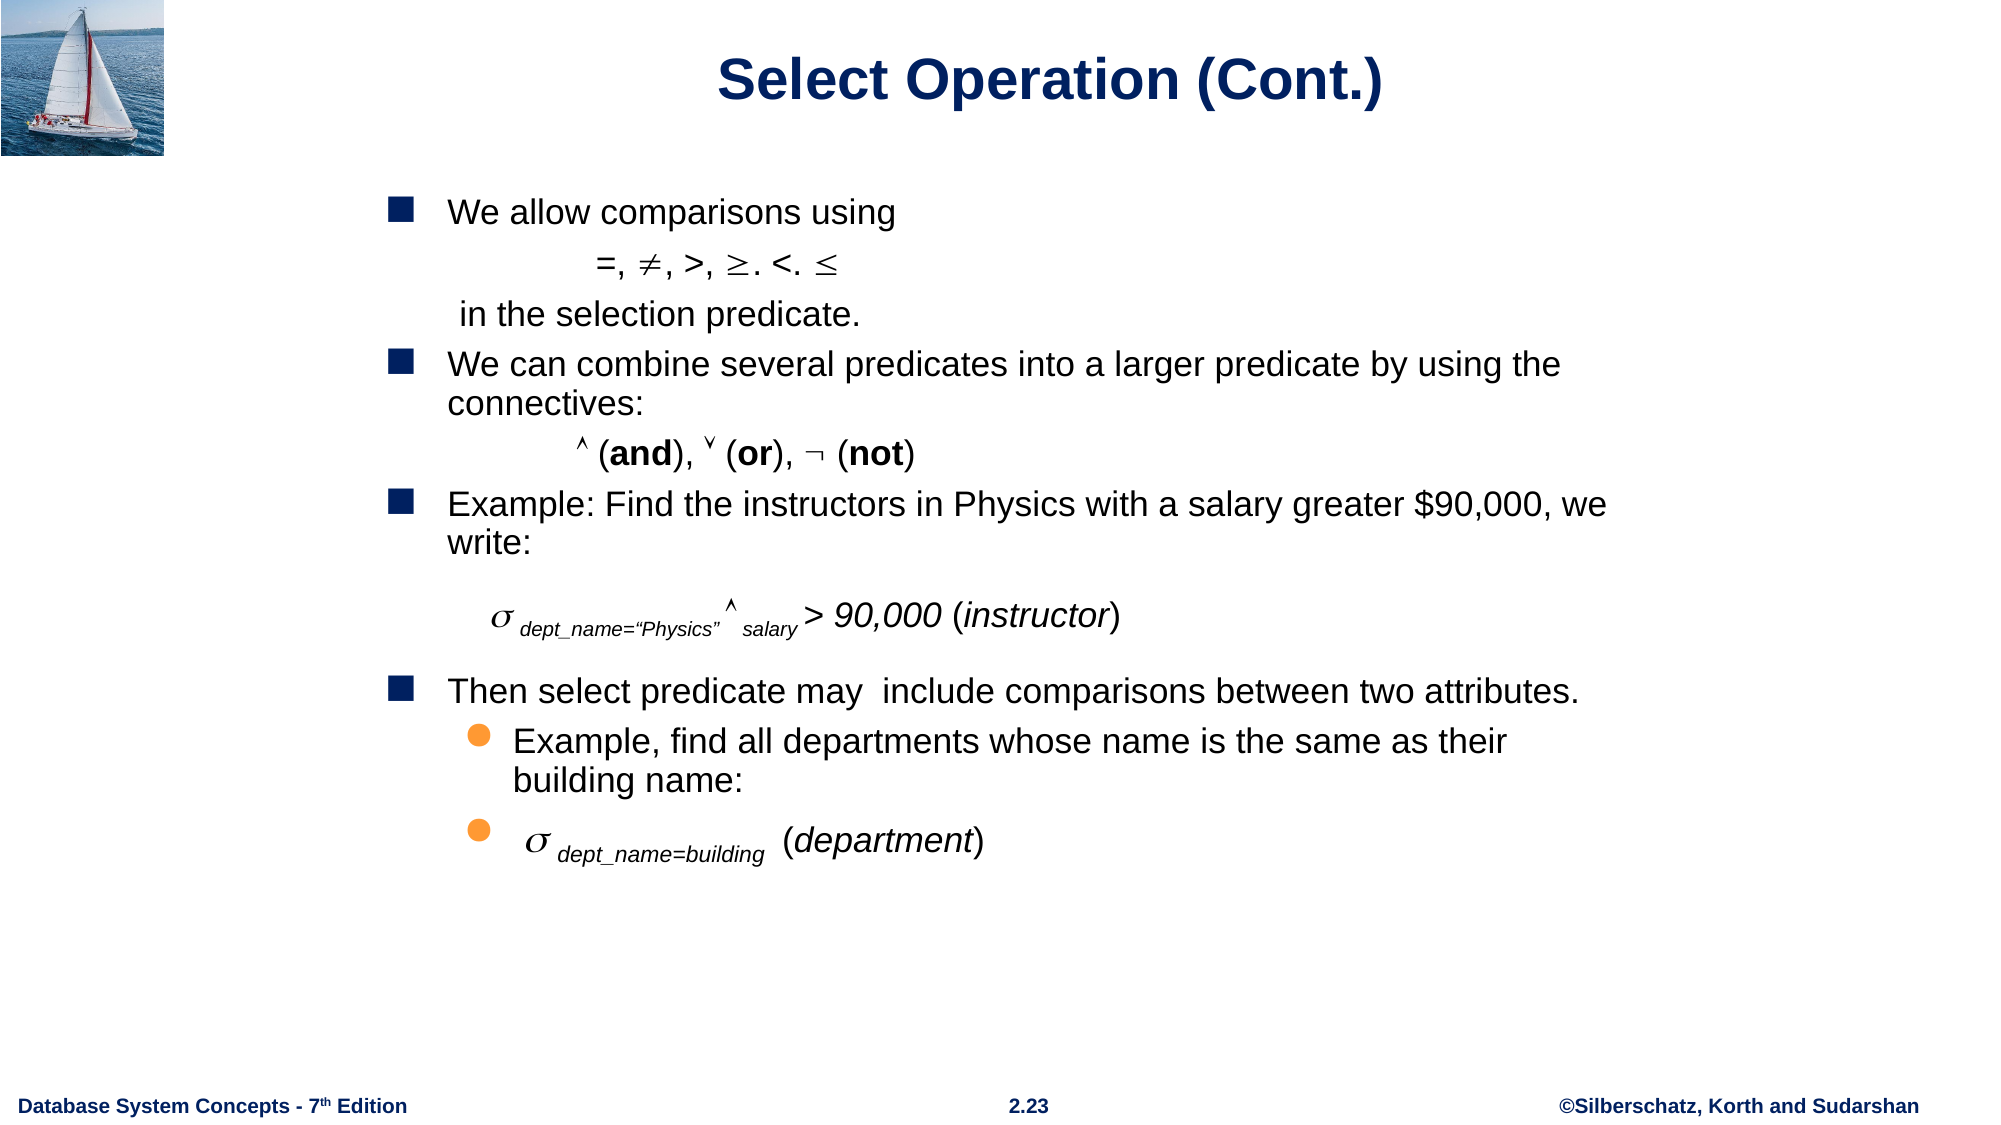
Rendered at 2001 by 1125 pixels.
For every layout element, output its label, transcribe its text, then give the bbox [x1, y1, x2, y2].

title Select Operation (Cont.) [167, 18, 1935, 120]
picture [1, 0, 164, 156]
list We allow comparisons using =, , >, . <.  in the selection predicate. We can combine several predicates into a larger predicate by using the connectives:  (and),  (or),  (not) Example: Find the instructors in Physics with a salary greater $90,000, we write:  dept_name=“Physics”  salary > 90,000 (instructor) Then select predicate may include comparisons between two attributes. Example, find all departments whose name is the same as their building name:  dept_name=building (department) [376, 186, 1632, 976]
